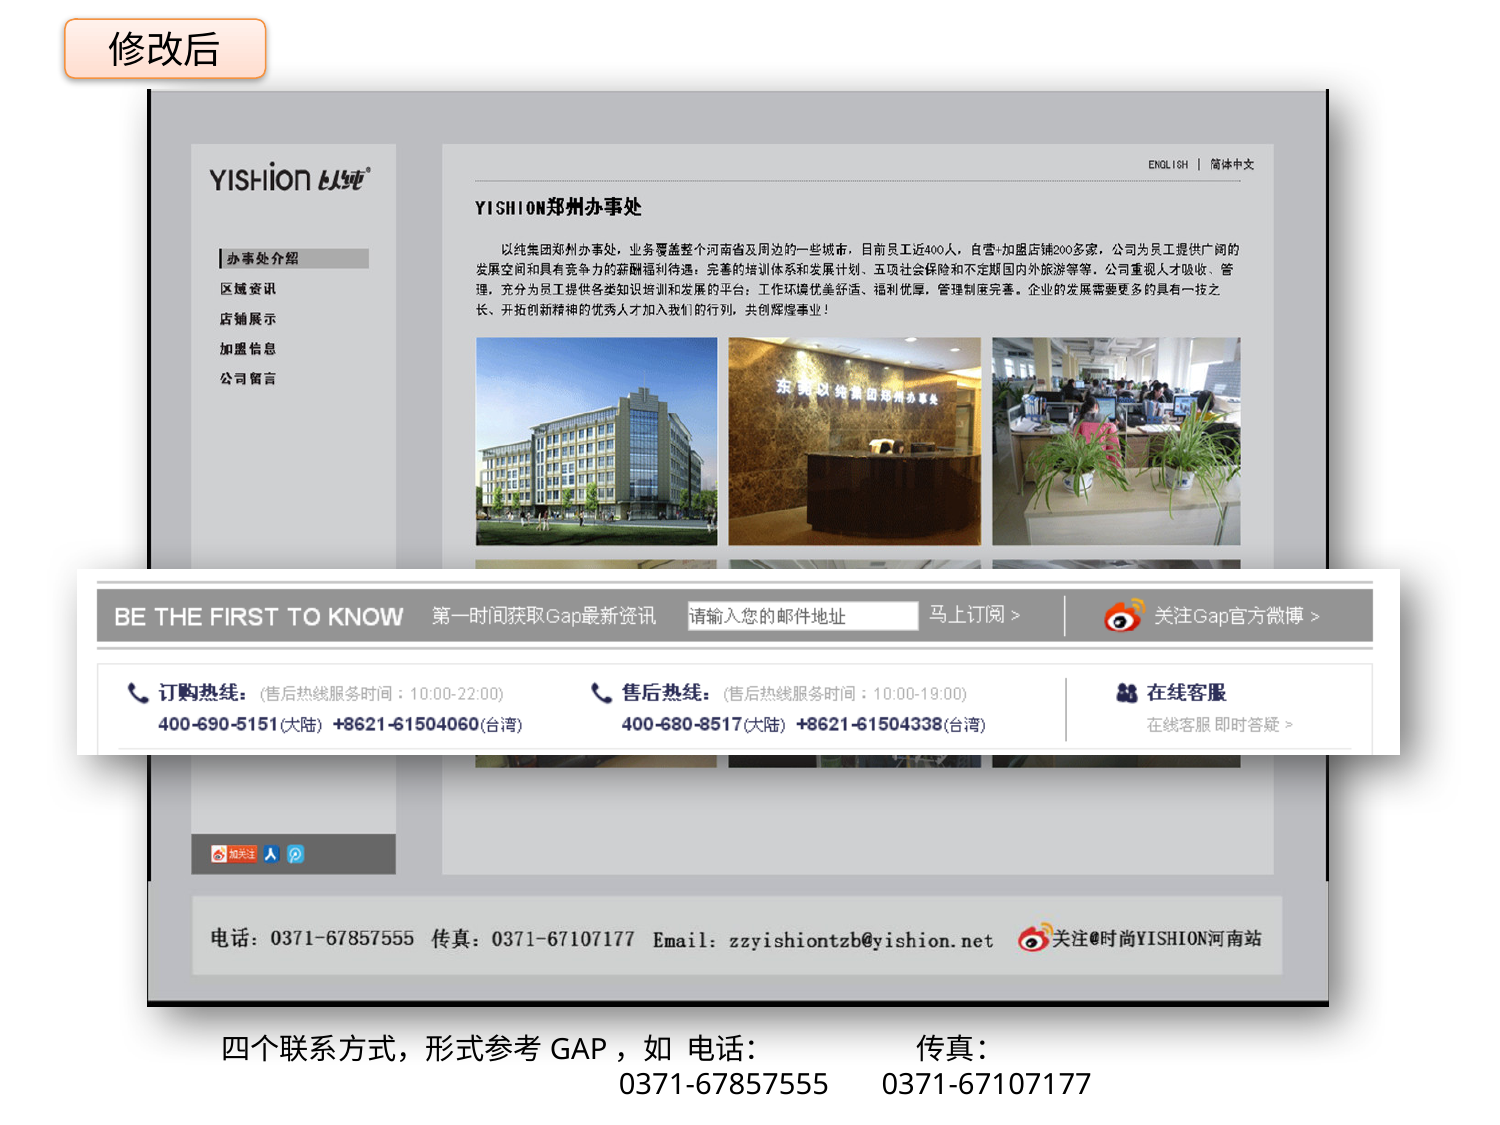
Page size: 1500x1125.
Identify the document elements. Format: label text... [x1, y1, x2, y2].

text_box 四个联系方式，形式参考GAP，如 电话： 传真： 0371-67857555 0371-67107177 [206, 1023, 1270, 1108]
text_box 修改后 [64, 18, 267, 79]
picture [76, 89, 1401, 1007]
